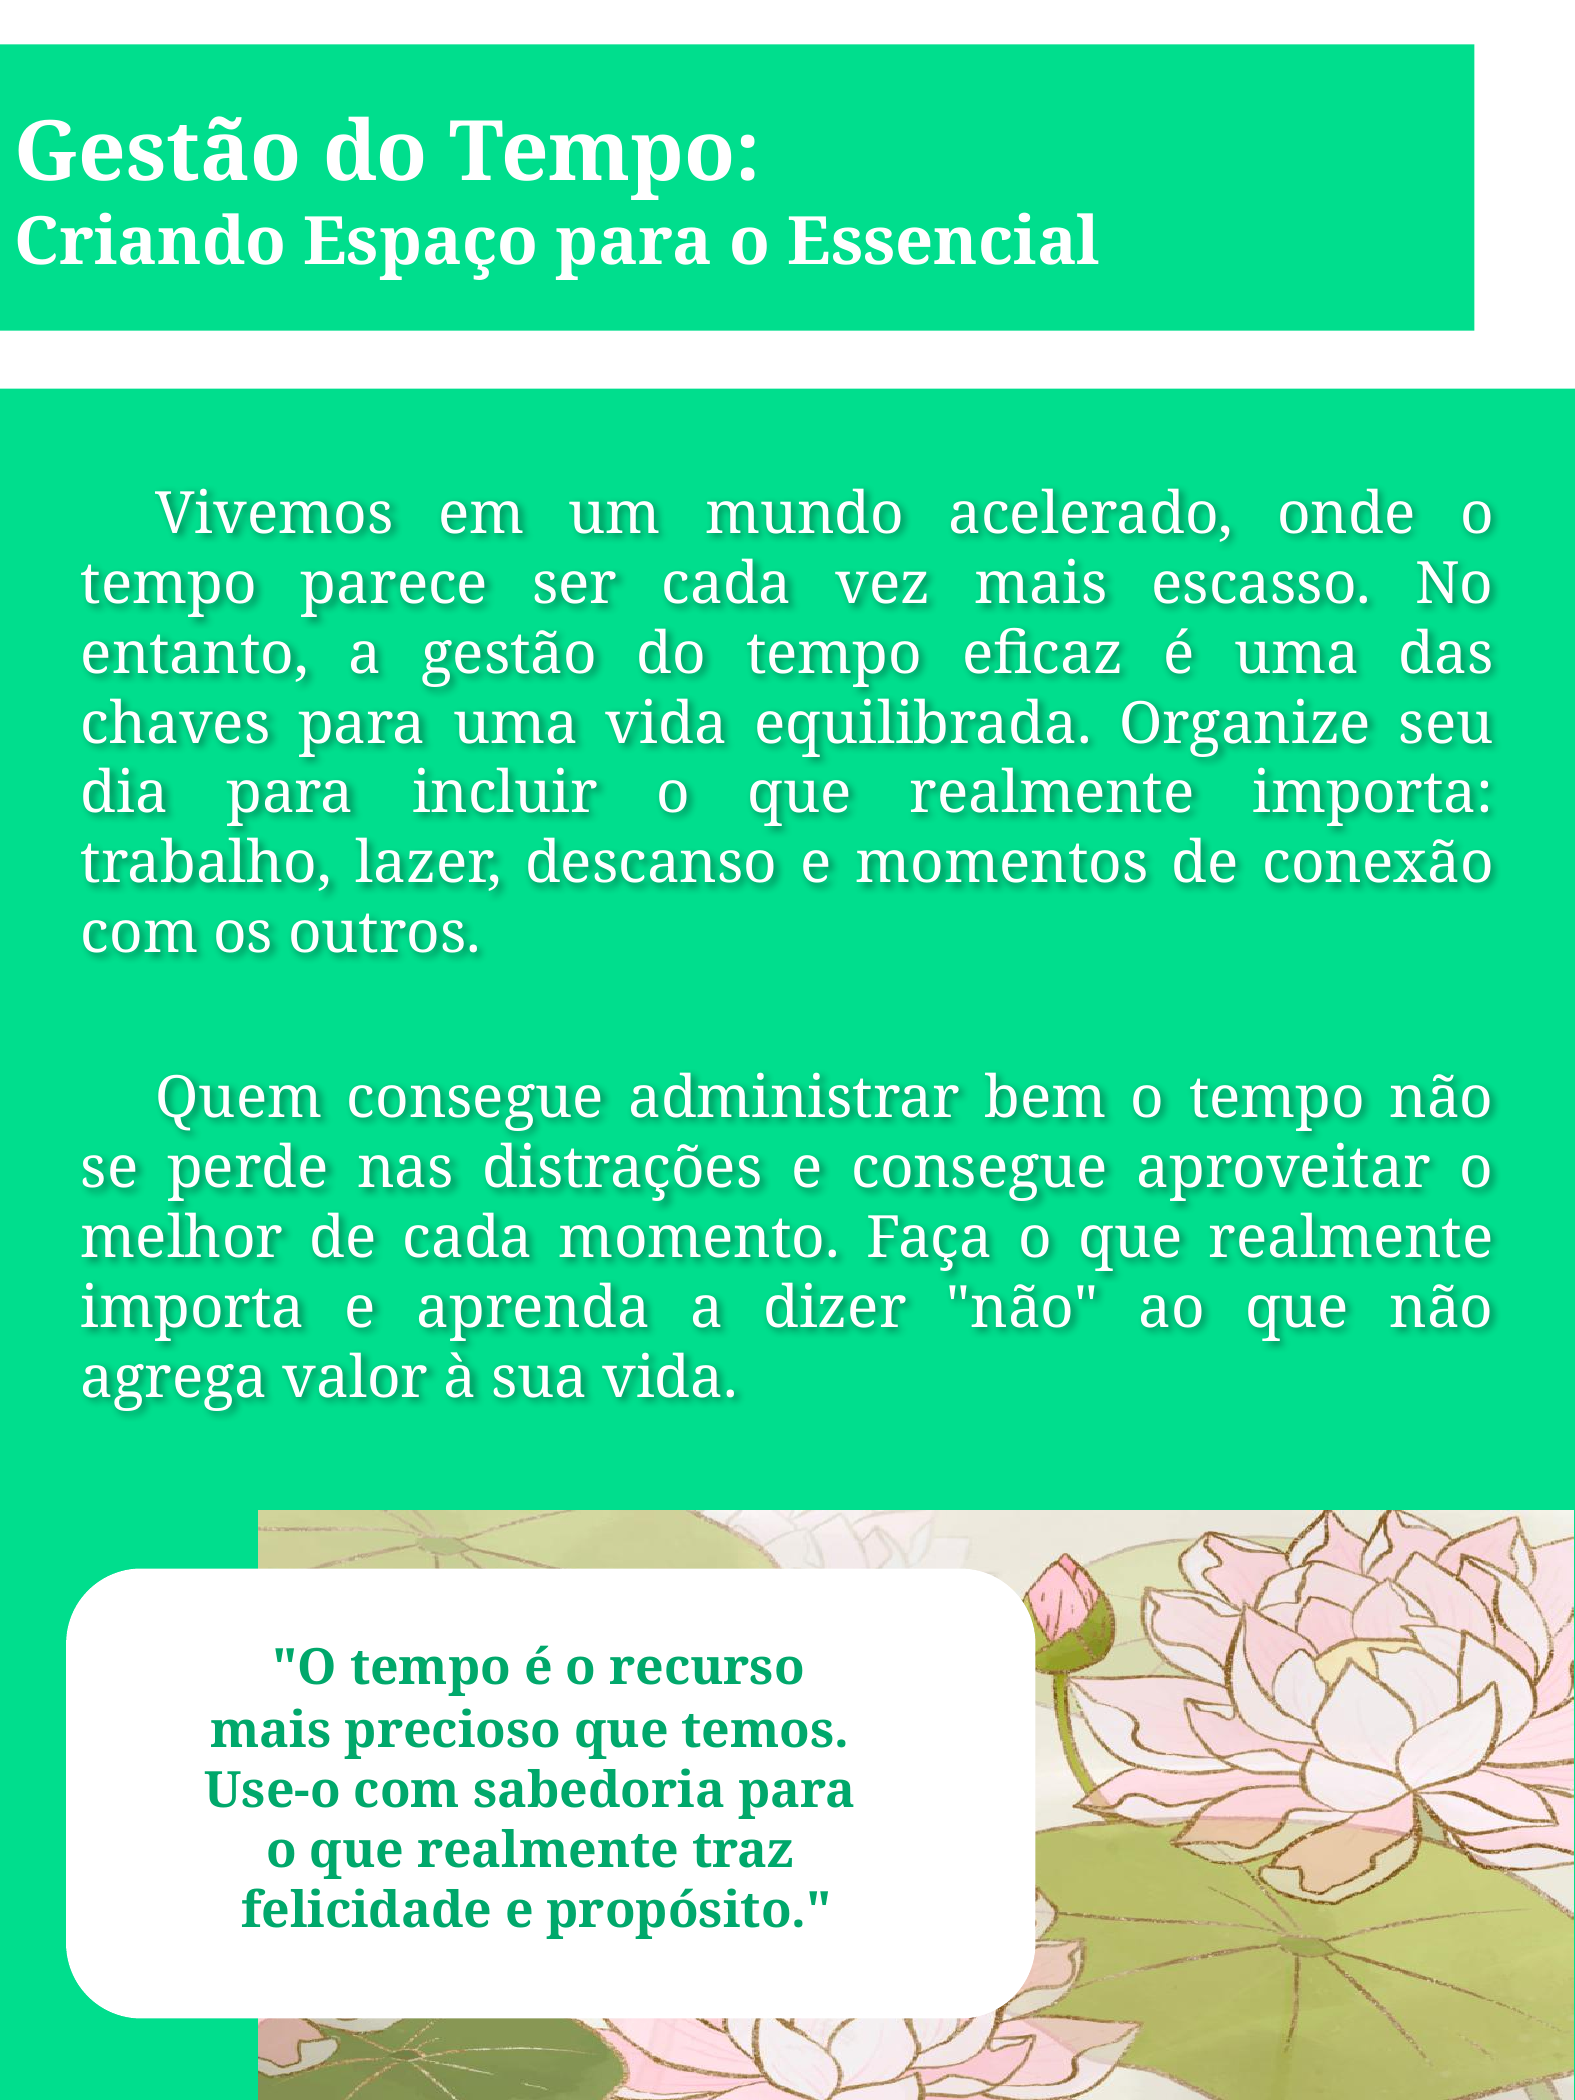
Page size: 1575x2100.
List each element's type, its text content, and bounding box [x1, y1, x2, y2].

text_box [0, 0, 1575, 387]
text_box Vivemos em um mundo acelerado, onde o tempo parece ser cada vez mais escasso. No entanto, a gestão do tempo eficaz é uma das chaves para uma vida equilibrada. Organize seu dia para incluir o que realmente importa: trabalho, lazer, descanso e momentos de conexão com os outros. Quem consegue administrar bem o tempo não se perde nas distrações e consegue aproveitar o melhor de cada momento. Faça o que realmente importa e aprenda a dizer "não" ao que não agrega valor à sua vida. [66, 407, 1509, 1478]
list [255, 1510, 1574, 2100]
text_box Gestão do Tempo: Criando Espaço para o Essencial [0, 44, 1475, 331]
text_box [65, 1579, 255, 2020]
text_box "O tempo é o recurso mais precioso que temos. Use-o com sabedoria para o que realmente traz felicidade e propósito." [100, 1568, 255, 1987]
text_box [0, 387, 1575, 2100]
